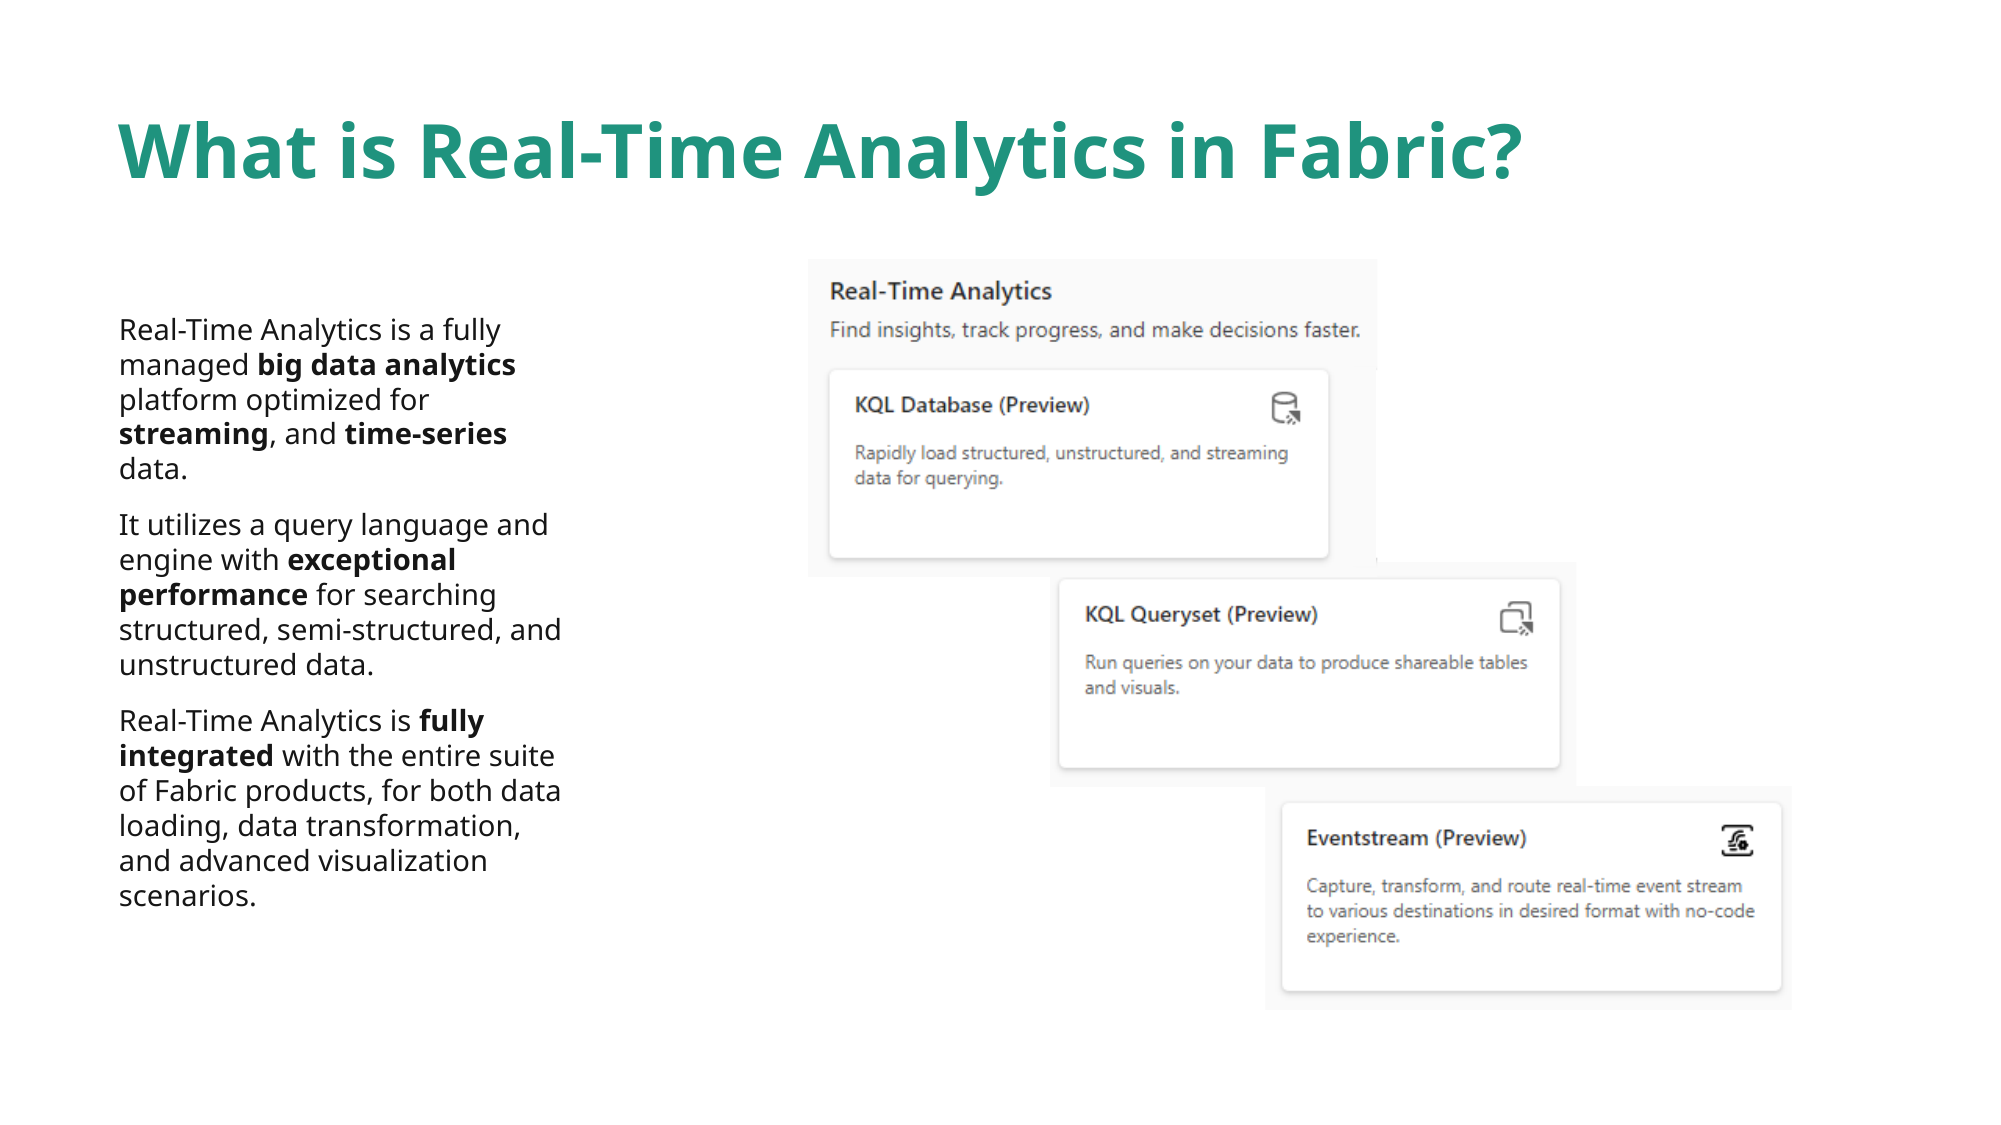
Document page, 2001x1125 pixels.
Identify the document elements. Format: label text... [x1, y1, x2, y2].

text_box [808, 259, 1378, 577]
list Real-Time Analytics is a fully managed big data analytics platform optimized for streaming, and time-series data. It utilizes a query language and engine with exceptional performance for searching structured, semi-structured, and unstructured data. Real-Time Analytics is fully integrated with the entire suite of Fabric products, for both data loading, data transformation, and advanced visualization scenarios. [104, 303, 579, 739]
list What is Real-Time Analytics in Fabric? [104, 106, 1868, 198]
picture [1049, 562, 1792, 1010]
